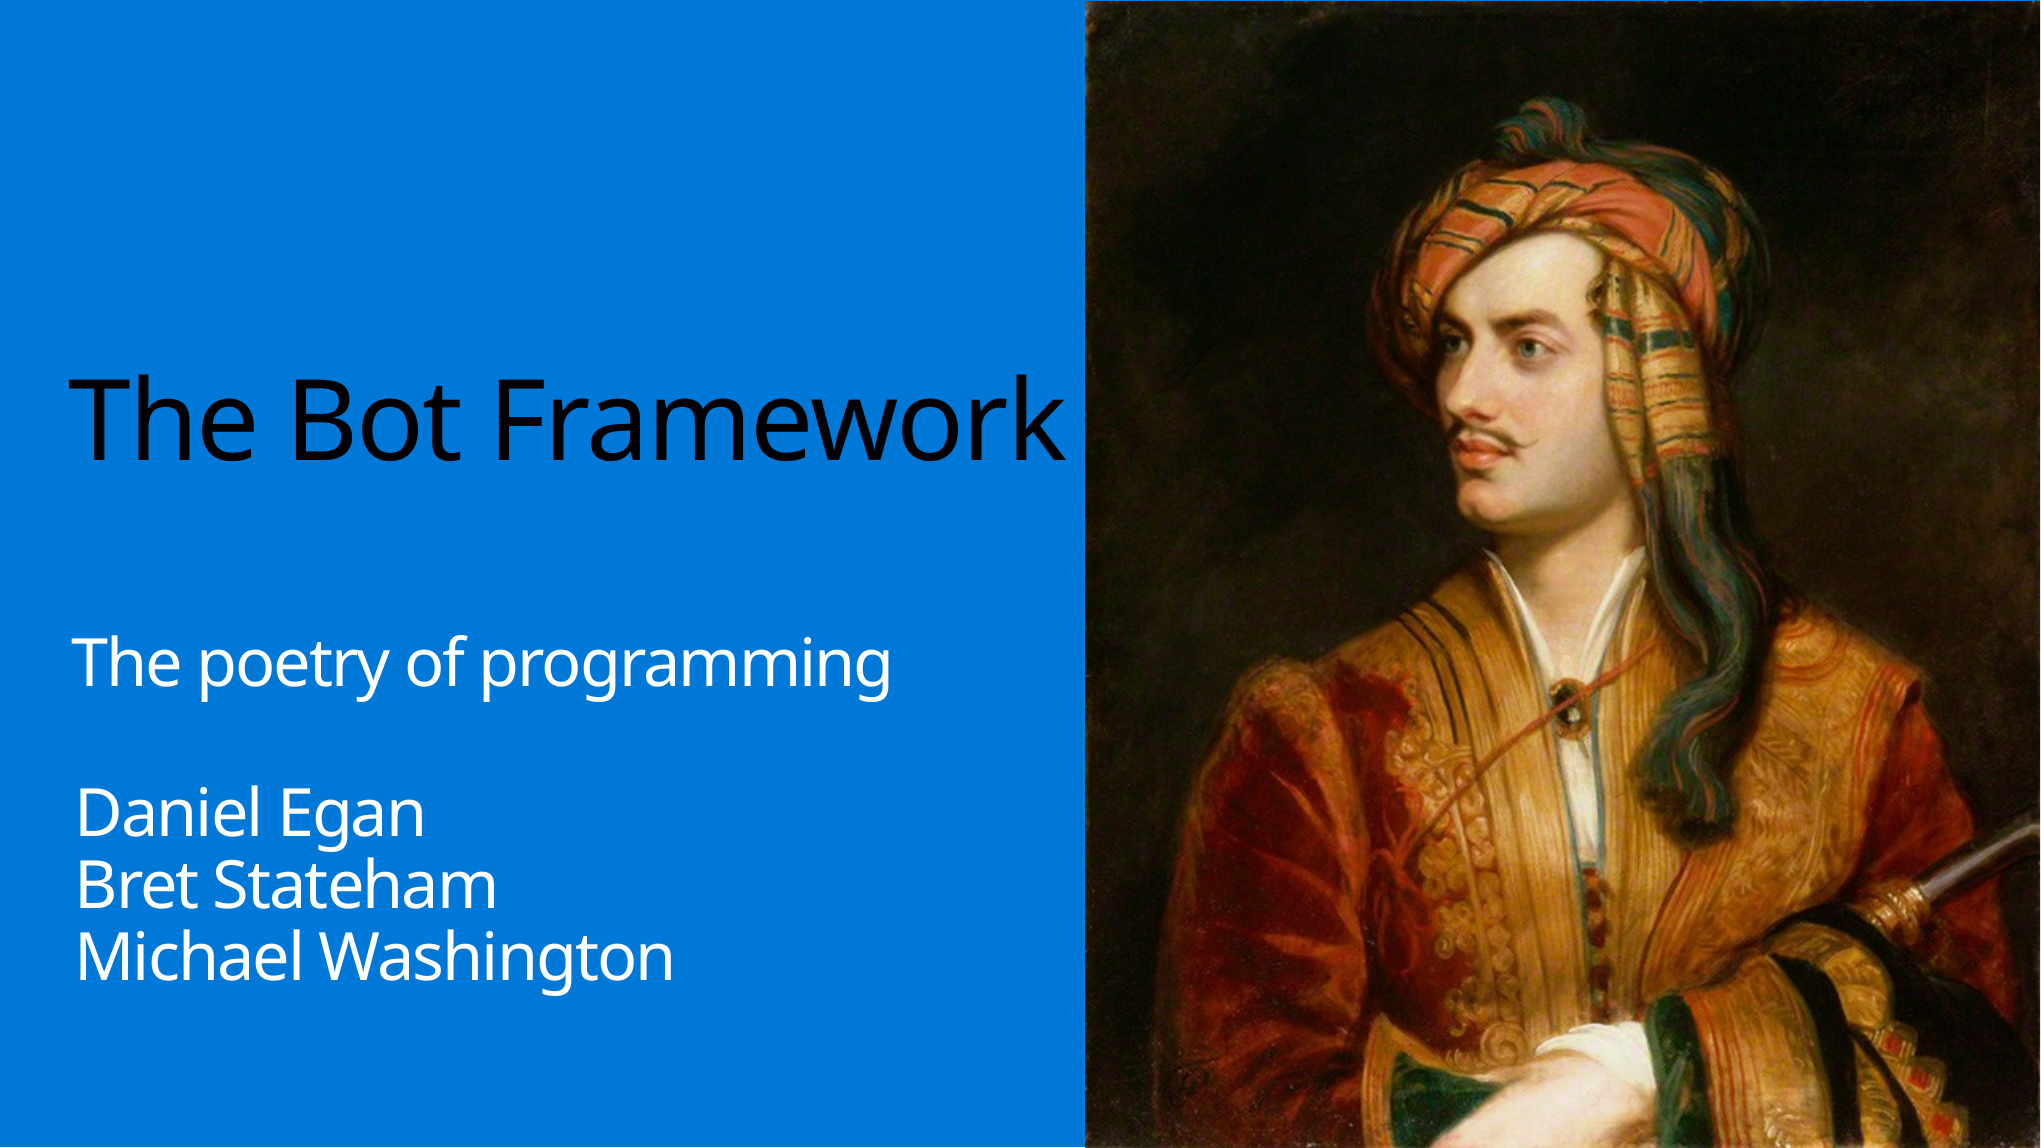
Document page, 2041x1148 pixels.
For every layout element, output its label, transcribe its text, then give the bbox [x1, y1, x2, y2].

list Daniel Egan Bret Stateham Michael Washington [50, 761, 1084, 1062]
title The Bot Framework [45, 348, 1084, 549]
picture [1084, 1, 2041, 1148]
list The poetry of programming [47, 611, 1084, 734]
